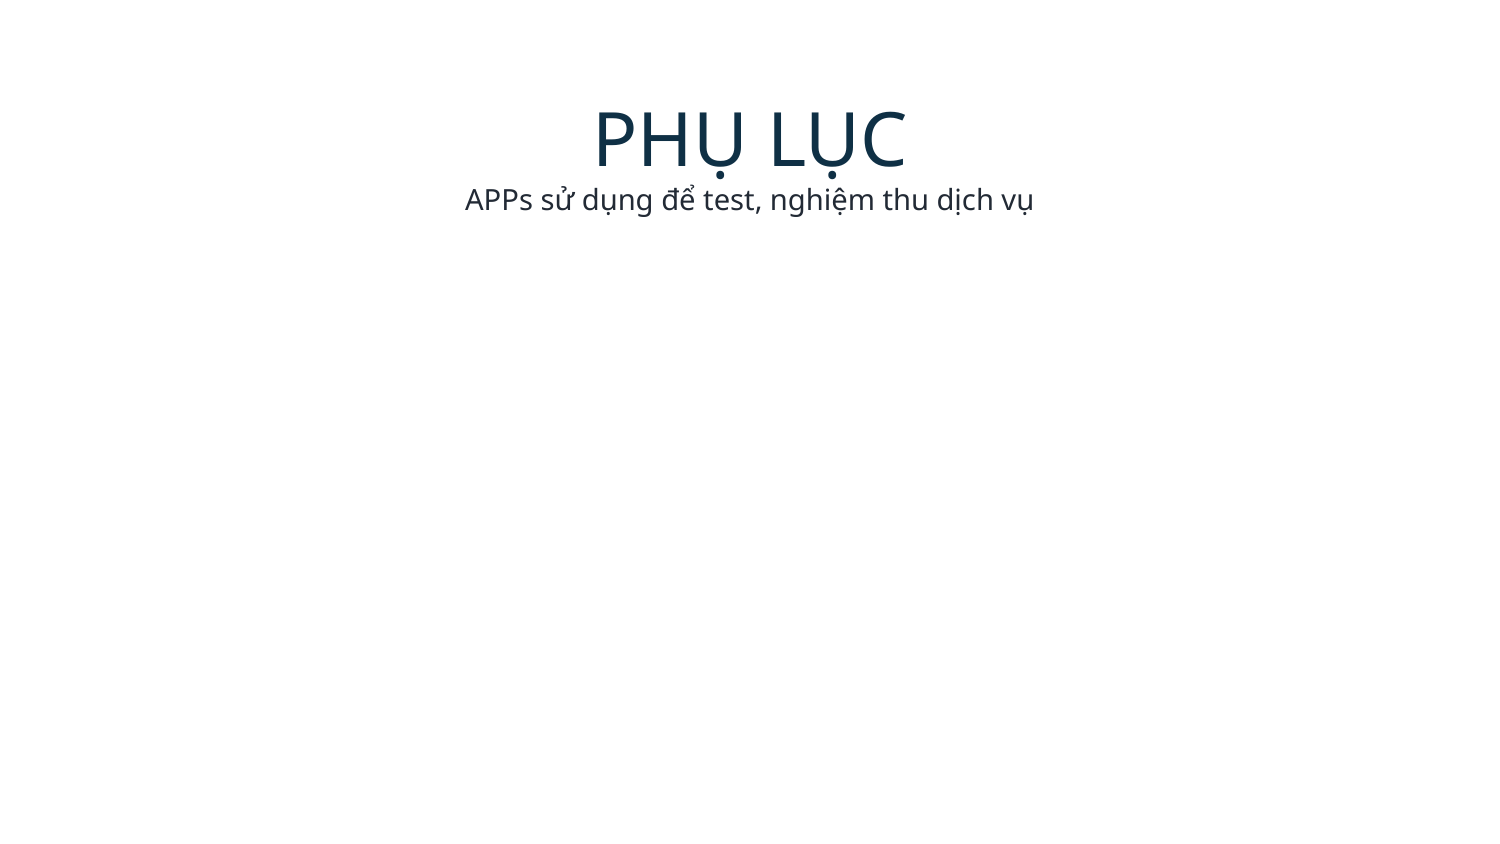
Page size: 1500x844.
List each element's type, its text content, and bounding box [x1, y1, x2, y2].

text_box PHỤ LỤC [577, 83, 923, 174]
text_box APPs sử dụng để test, nghiệm thu dịch vụ [450, 174, 1050, 224]
